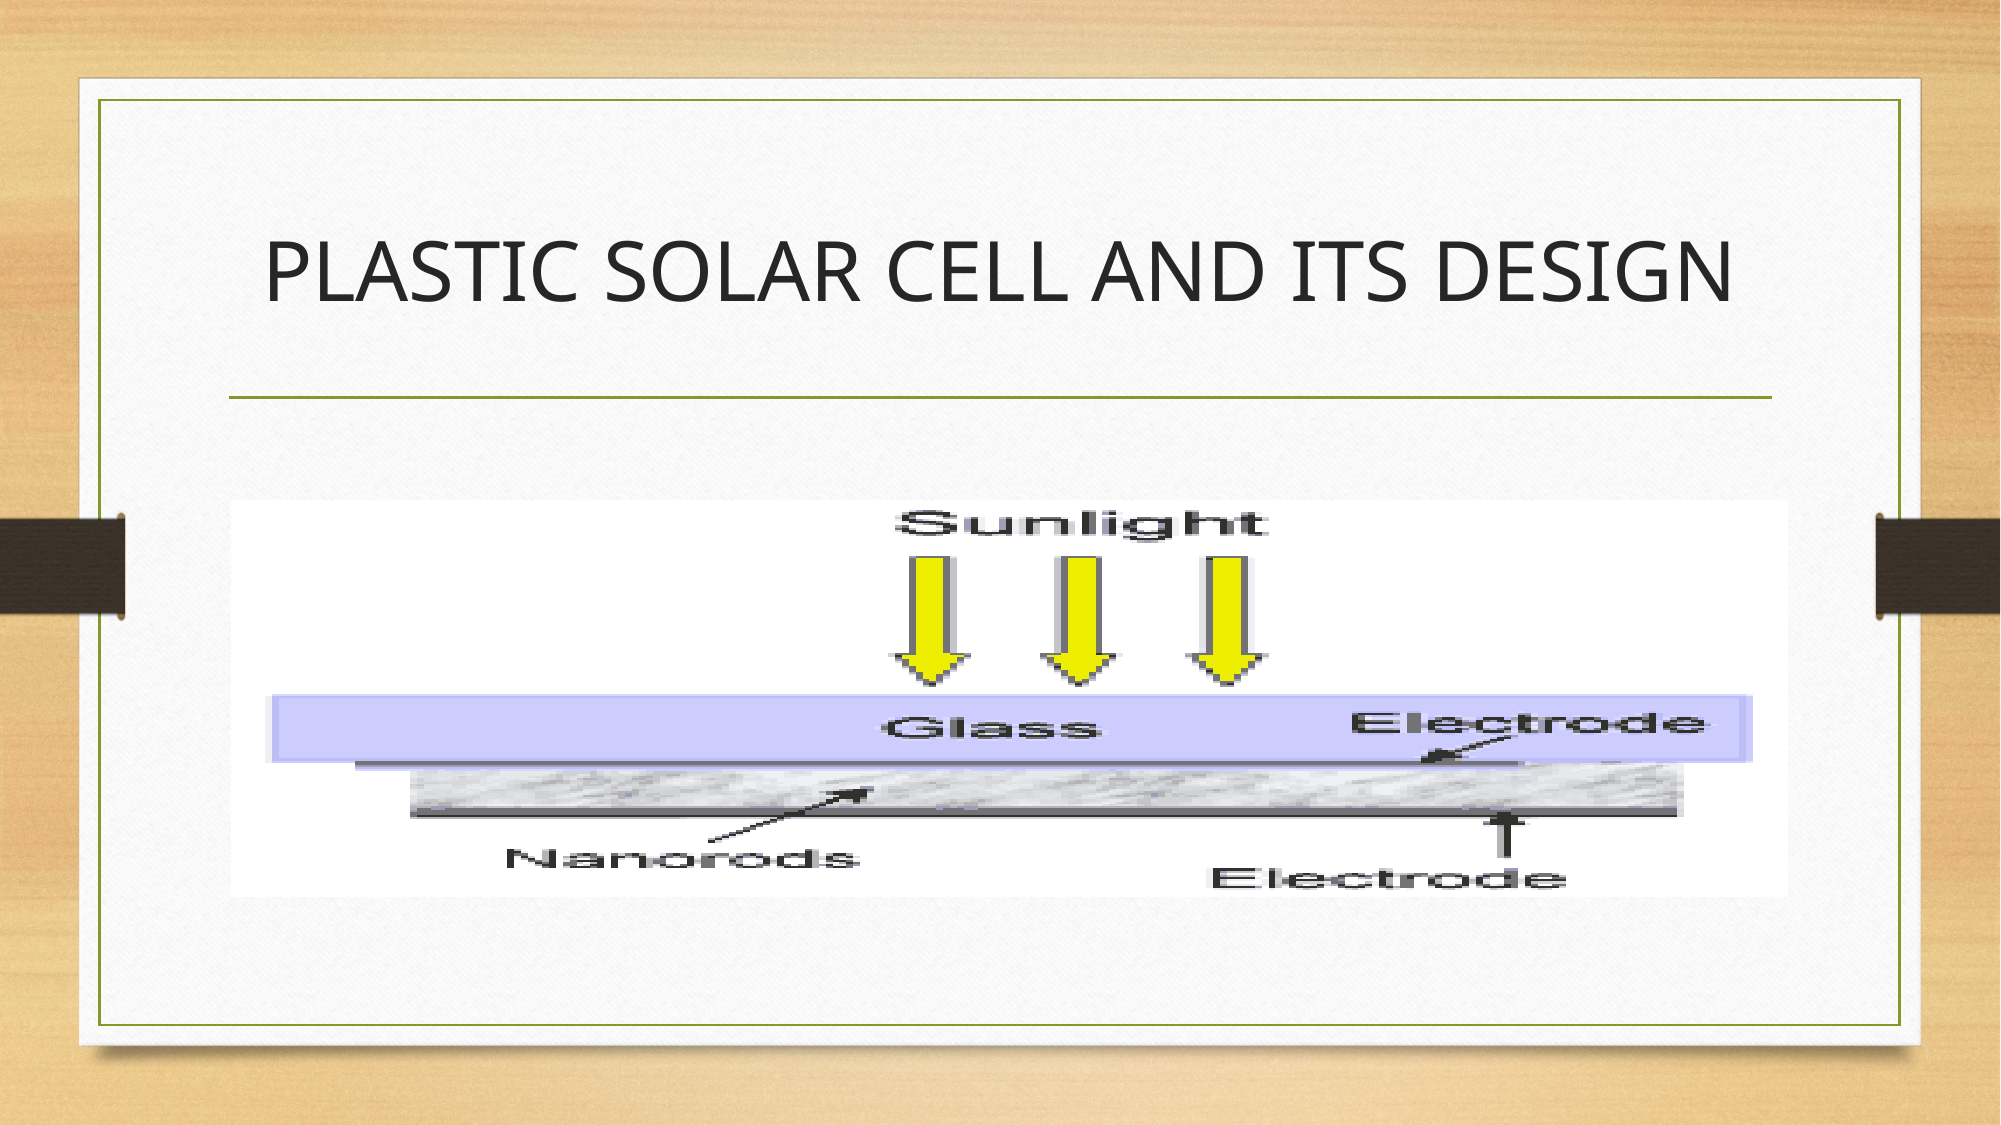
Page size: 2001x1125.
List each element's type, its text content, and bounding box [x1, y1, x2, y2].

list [230, 500, 1788, 898]
title PLASTIC SOLAR CELL AND ITS DESIGN [212, 161, 1788, 375]
picture [0, 0, 2001, 1125]
